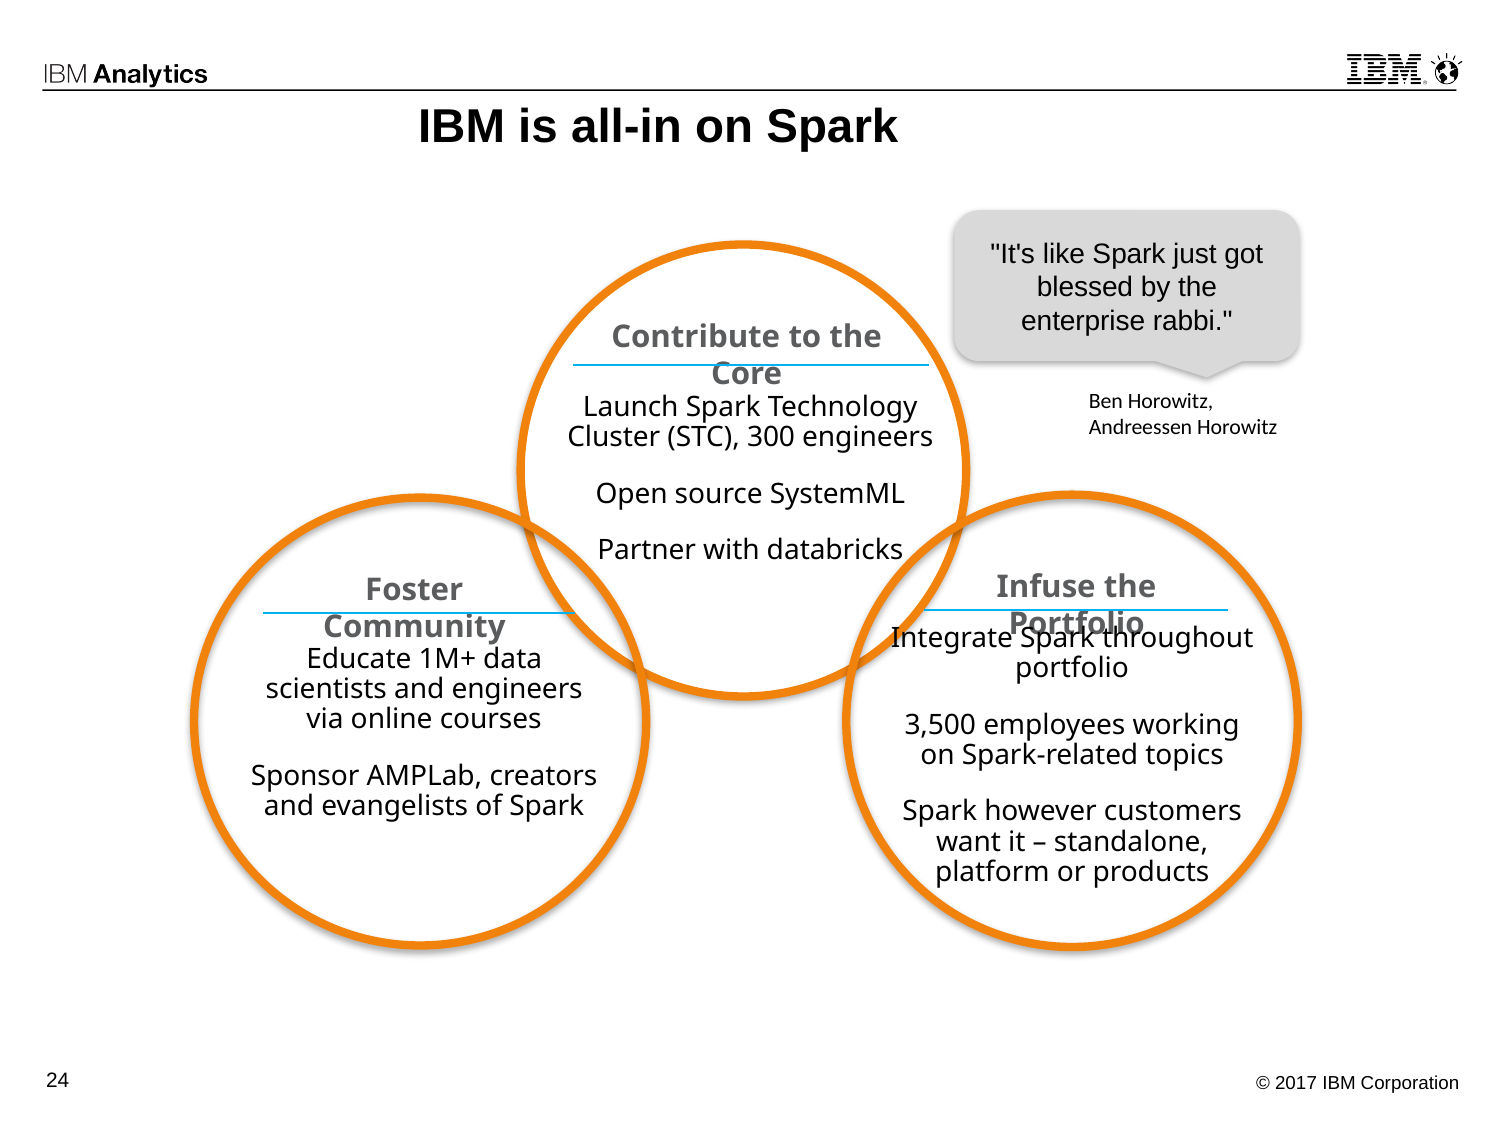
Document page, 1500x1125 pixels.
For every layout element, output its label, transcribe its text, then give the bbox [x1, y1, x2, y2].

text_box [520, 244, 976, 697]
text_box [954, 209, 1300, 448]
picture [26, 46, 226, 102]
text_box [193, 497, 647, 946]
title IBM is all-in on Spark [131, 87, 1201, 160]
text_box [845, 494, 1299, 948]
picture [1336, 42, 1471, 94]
